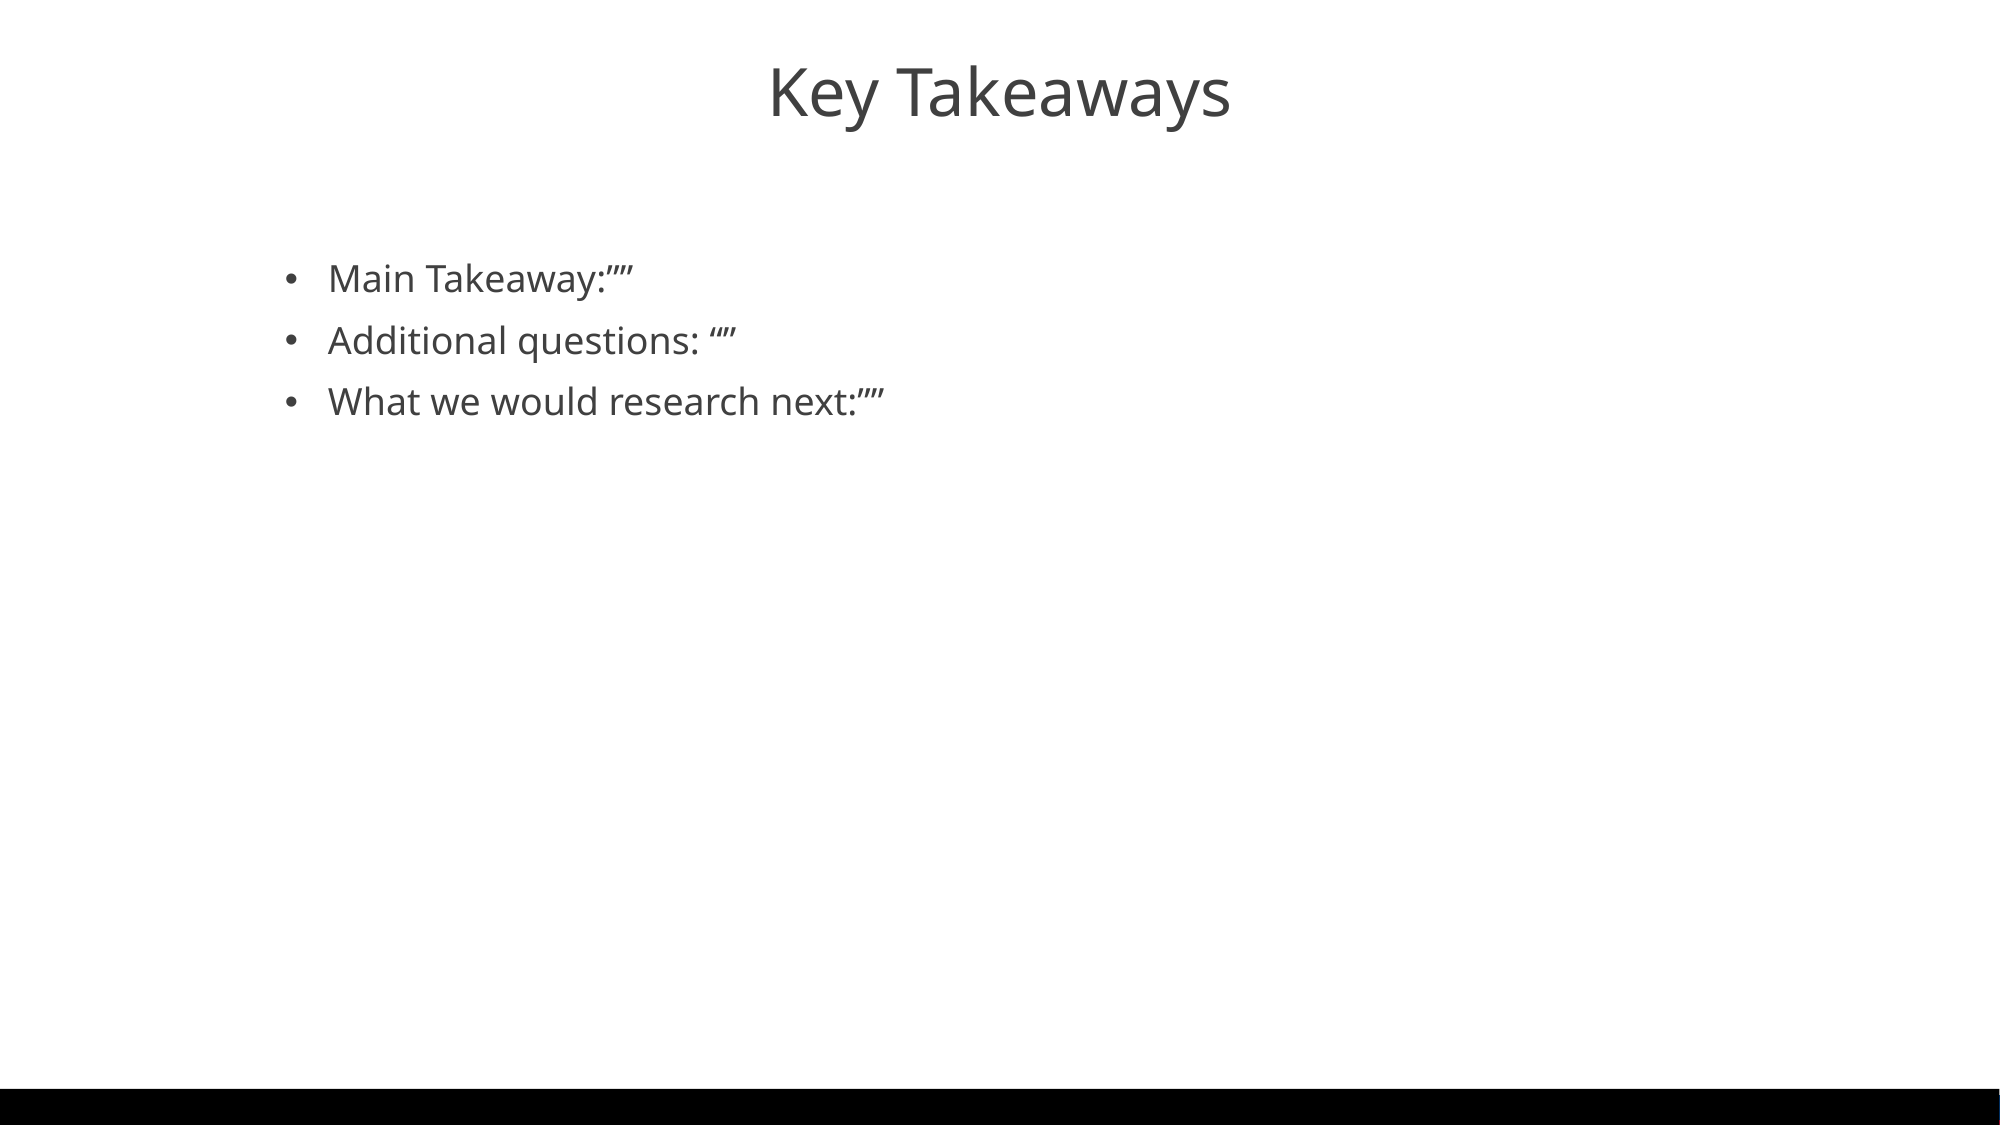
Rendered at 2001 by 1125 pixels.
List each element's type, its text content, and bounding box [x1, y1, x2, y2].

title Key Takeaways [59, 59, 1942, 148]
list Main Takeaway:”” Additional questions: “” What we would research next:”” [284, 260, 1715, 671]
text_box [0, 1088, 2000, 1125]
